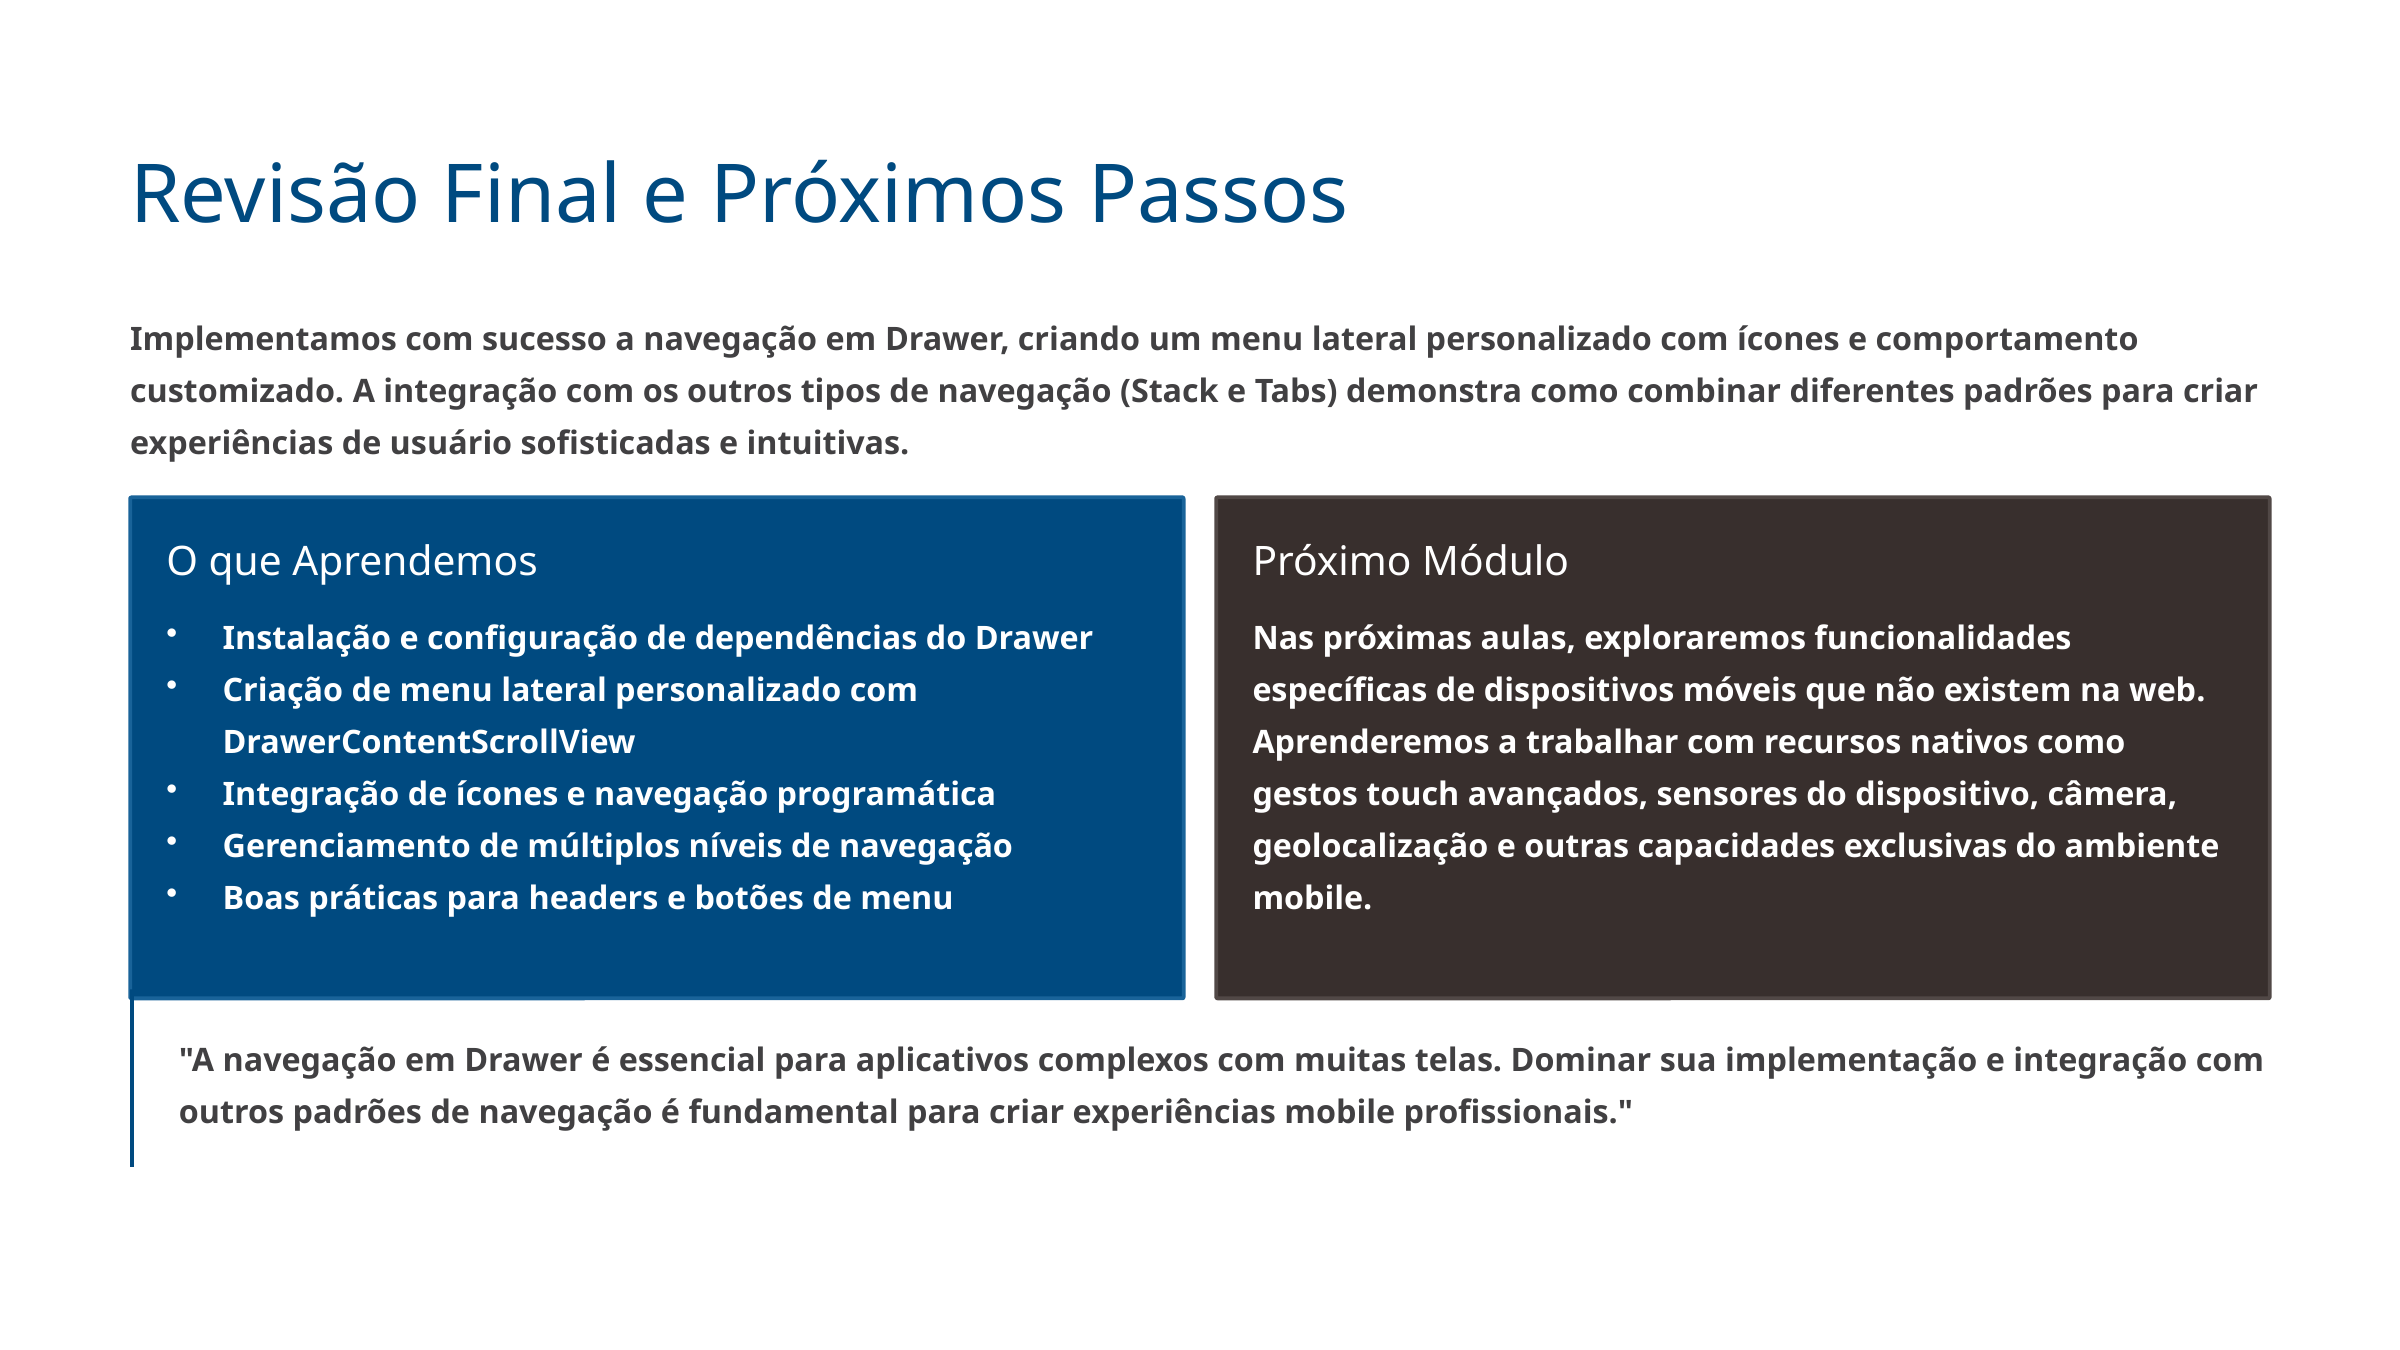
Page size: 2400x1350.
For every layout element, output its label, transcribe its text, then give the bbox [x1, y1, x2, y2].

text_box Próximo Módulo [1252, 533, 1660, 585]
text_box Instalação e configuração de dependências do Drawer Criação de menu lateral personalizado com DrawerContentScrollView Integração de ícones e navegação programática Gerenciamento de múltiplos níveis de navegação Boas práticas para headers e botões de menu [166, 603, 1148, 917]
text_box [130, 497, 1184, 999]
text_box Revisão Final e Próximos Passos [130, 137, 1273, 240]
text_box Implementamos com sucesso a navegação em Drawer, criando um menu lateral personalizado com ícones e comportamento customizado. A integração com os outros tipos de navegação (Stack e Tabs) demonstra como combinar diferentes padrões para criar experiências de usuário sofisticadas e intuitivas. [130, 304, 2270, 461]
text_box Nas próximas aulas, exploraremos funcionalidades específicas de dispositivos móveis que não existem na web. Aprenderemos a trabalhar com recursos nativos como gestos touch avançados, sensores do dispositivo, câmera, geolocalização e outras capacidades exclusivas do ambiente mobile. [1252, 603, 2234, 865]
text_box "A navegação em Drawer é essencial para aplicativos complexos com muitas telas. Dominar sua implementação e integração com outros padrões de navegação é fundamental para criar experiências mobile profissionais." [179, 1026, 2270, 1131]
text_box [130, 989, 134, 1167]
text_box [1216, 497, 2270, 999]
text_box O que Aprendemos [166, 533, 574, 585]
